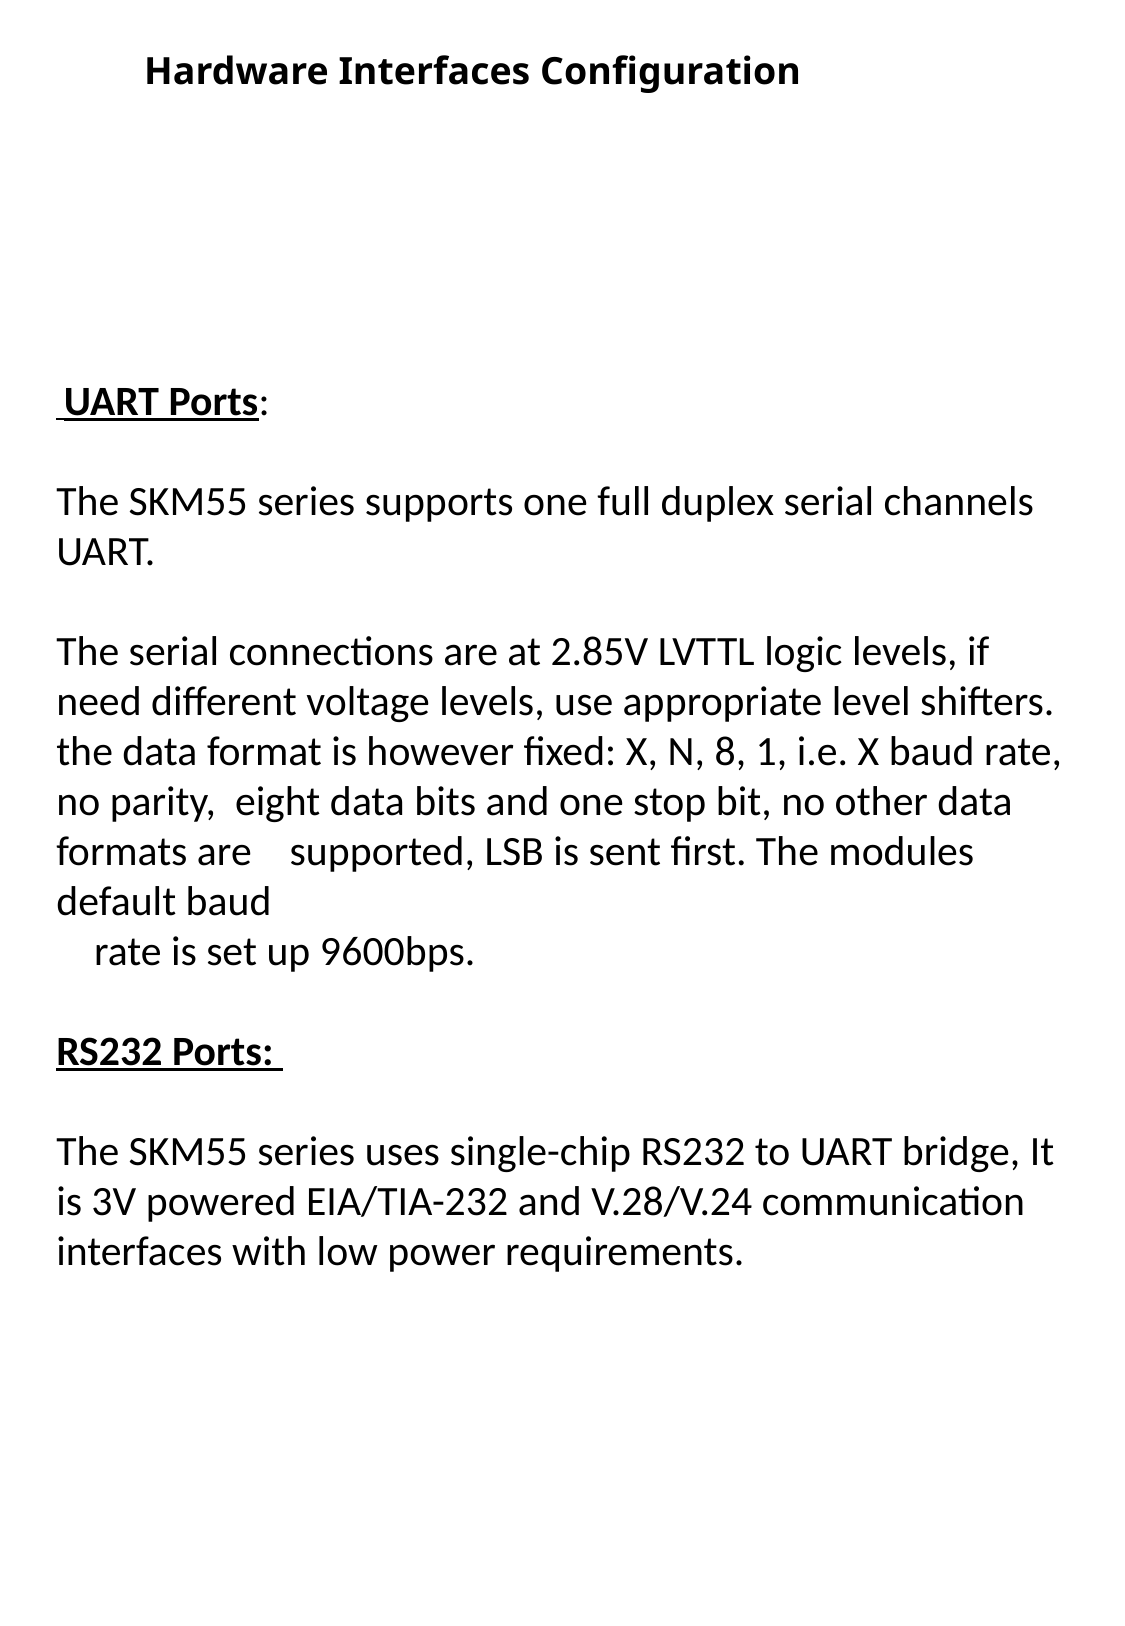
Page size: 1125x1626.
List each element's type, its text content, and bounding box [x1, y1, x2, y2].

title Hardware Interfaces Configuration [144, 47, 982, 93]
list UART Ports: The SKM55 series supports one full duplex serial channels UART. The serial connections are at 2.85V LVTTL logic levels, if need different voltage levels, use appropriate level shifters. the data format is however fixed: X, N, 8, 1, i.e. X baud rate, no parity, eight data bits and one stop bit, no other data formats are supported, LSB is sent first. The modules default baud rate is set up 9600bps. RS232 Ports: The SKM55 series uses single-chip RS232 to UART bridge, It is 3V powered EIA/TIA-232 and V.28/V.24 communication interfaces with low power requirements. [56, 373, 1070, 1625]
